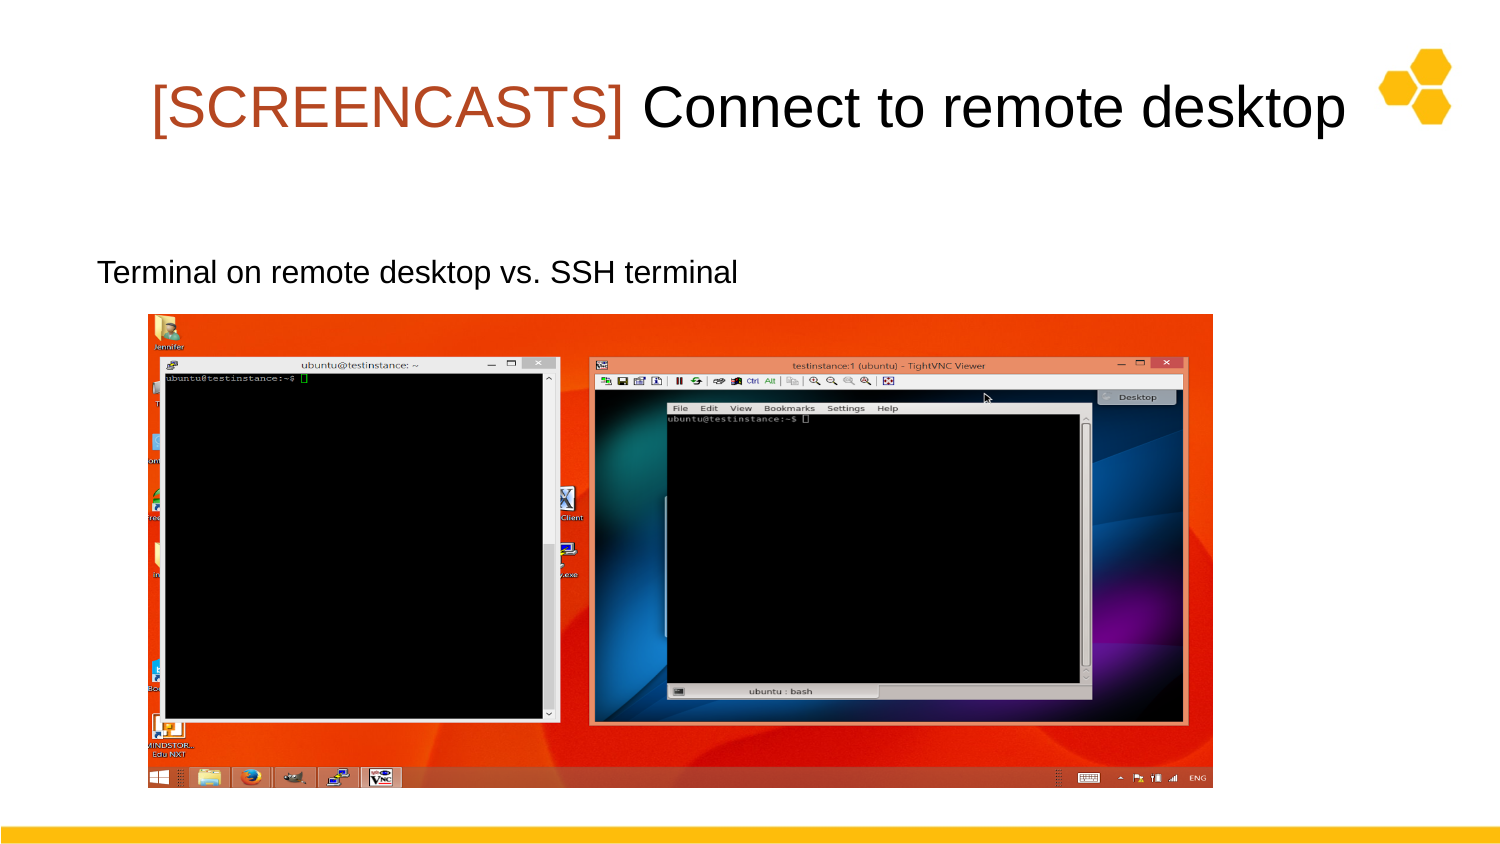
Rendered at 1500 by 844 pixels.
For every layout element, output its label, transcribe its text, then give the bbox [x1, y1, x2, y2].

picture [0, 0, 1500, 844]
list Terminal on remote desktop vs. SSH terminal [81, 243, 1322, 298]
title [SCREENCASTS] Connect to remote desktop [75, 33, 1425, 175]
